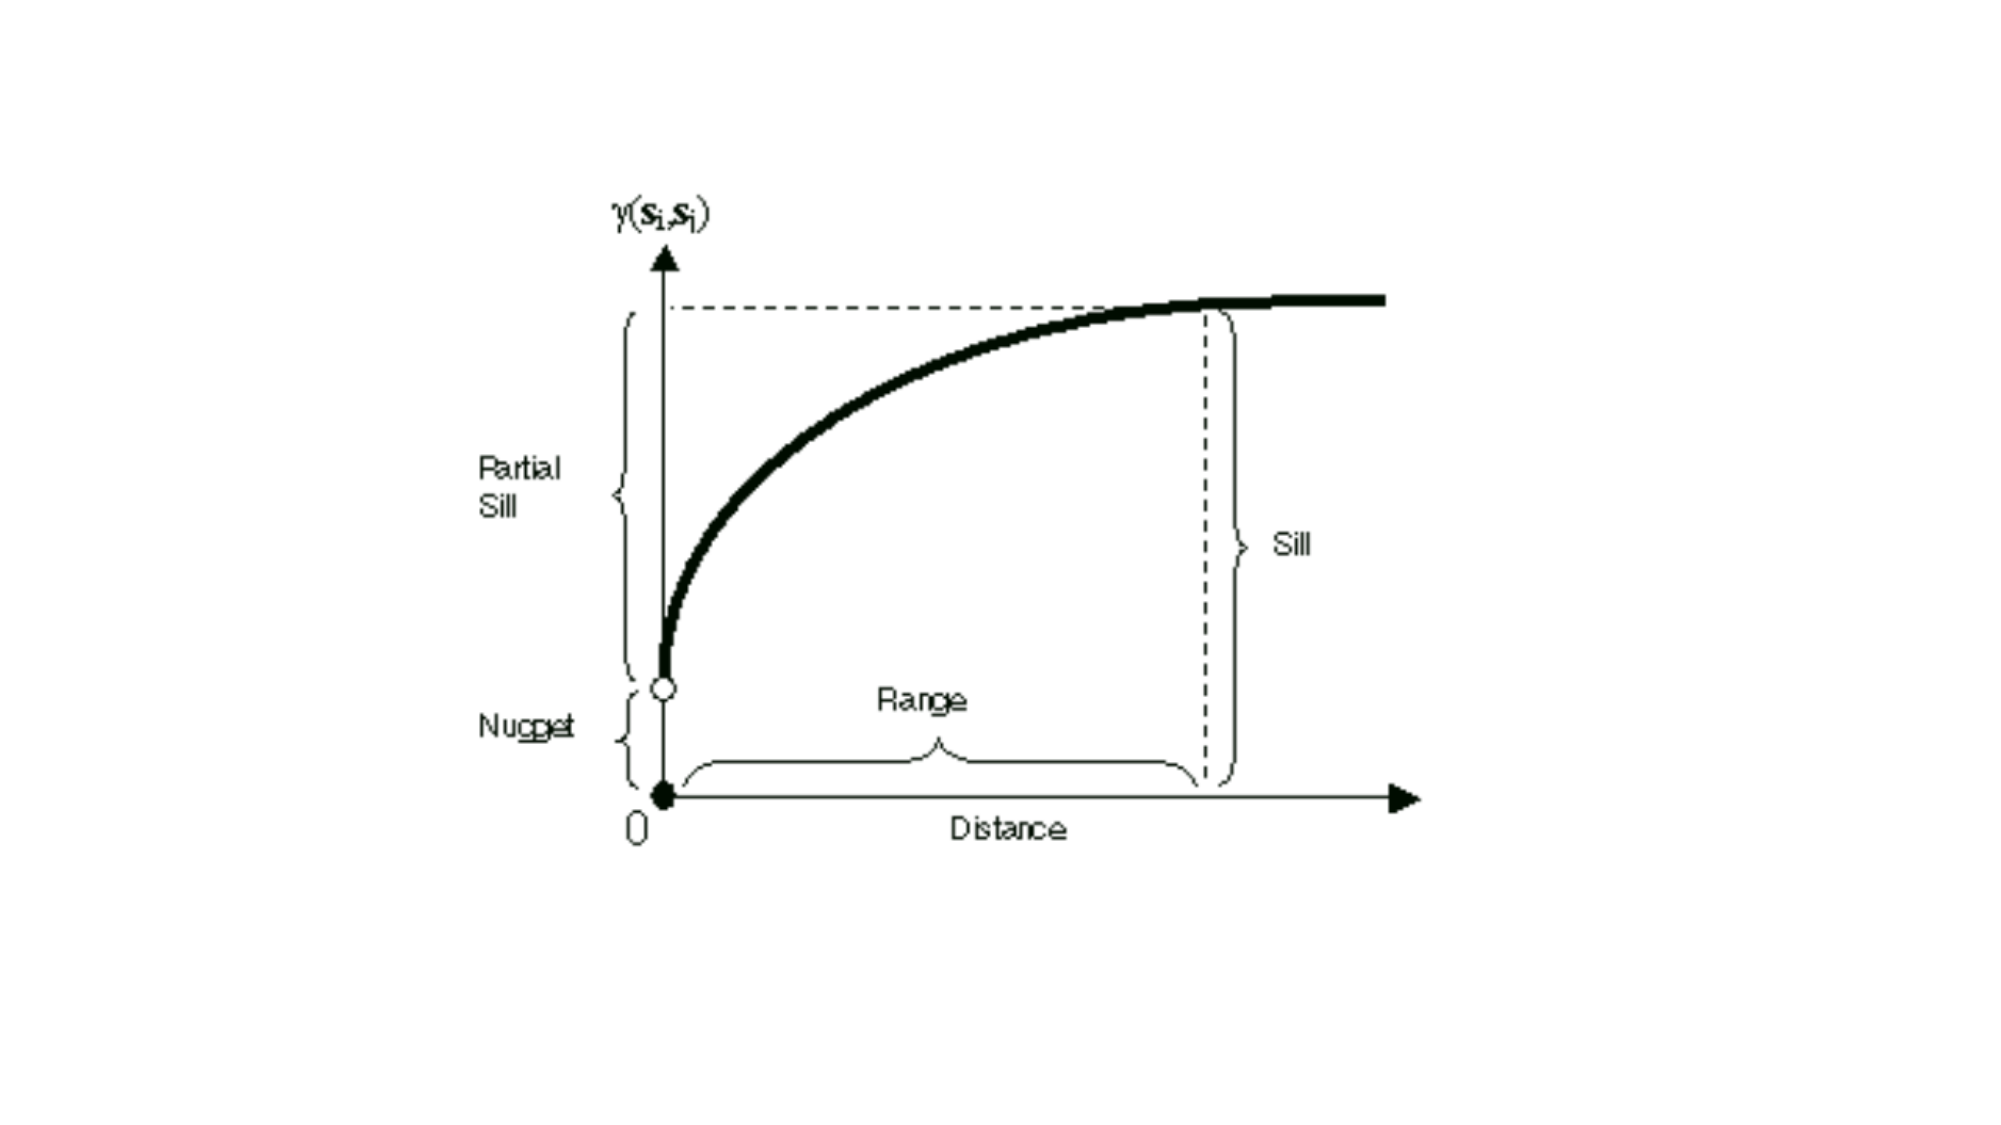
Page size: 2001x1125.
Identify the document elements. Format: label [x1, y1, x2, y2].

picture [410, 84, 1618, 1041]
